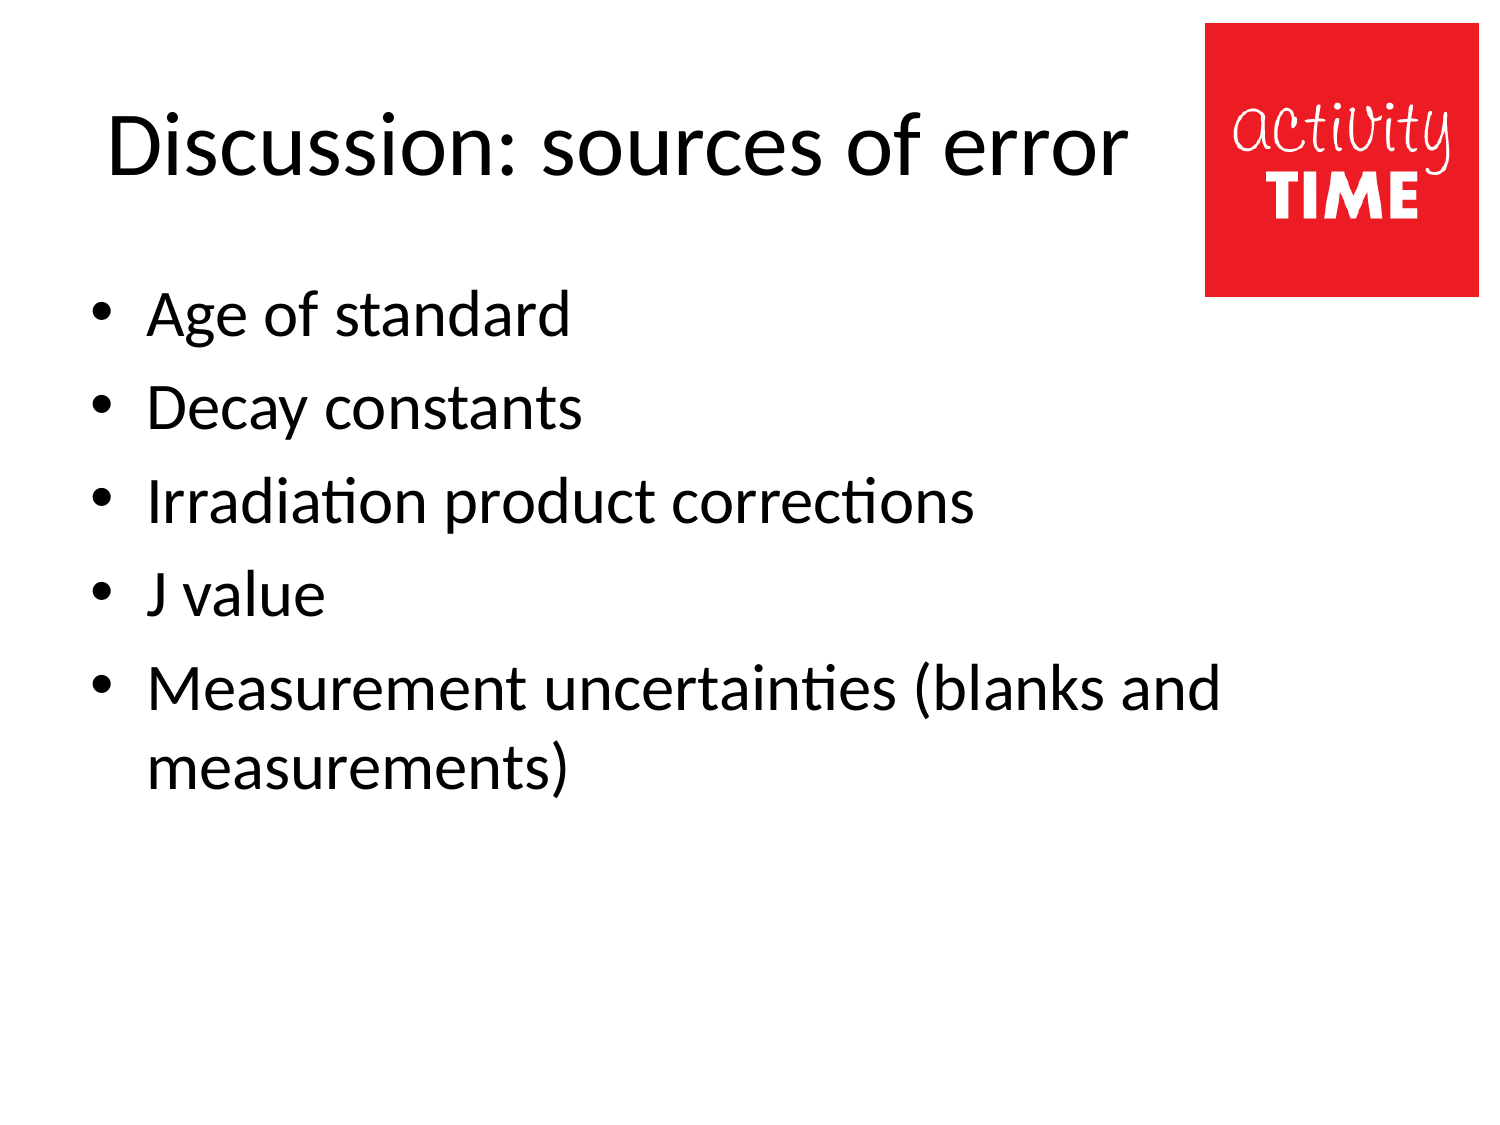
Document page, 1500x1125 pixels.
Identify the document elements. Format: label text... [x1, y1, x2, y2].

picture [1205, 23, 1479, 297]
title Discussion: sources of error [75, 45, 1164, 233]
list Age of standard Decay constants Irradiation product corrections J value Measurement uncertainties (blanks and measurements) [75, 262, 1425, 1005]
